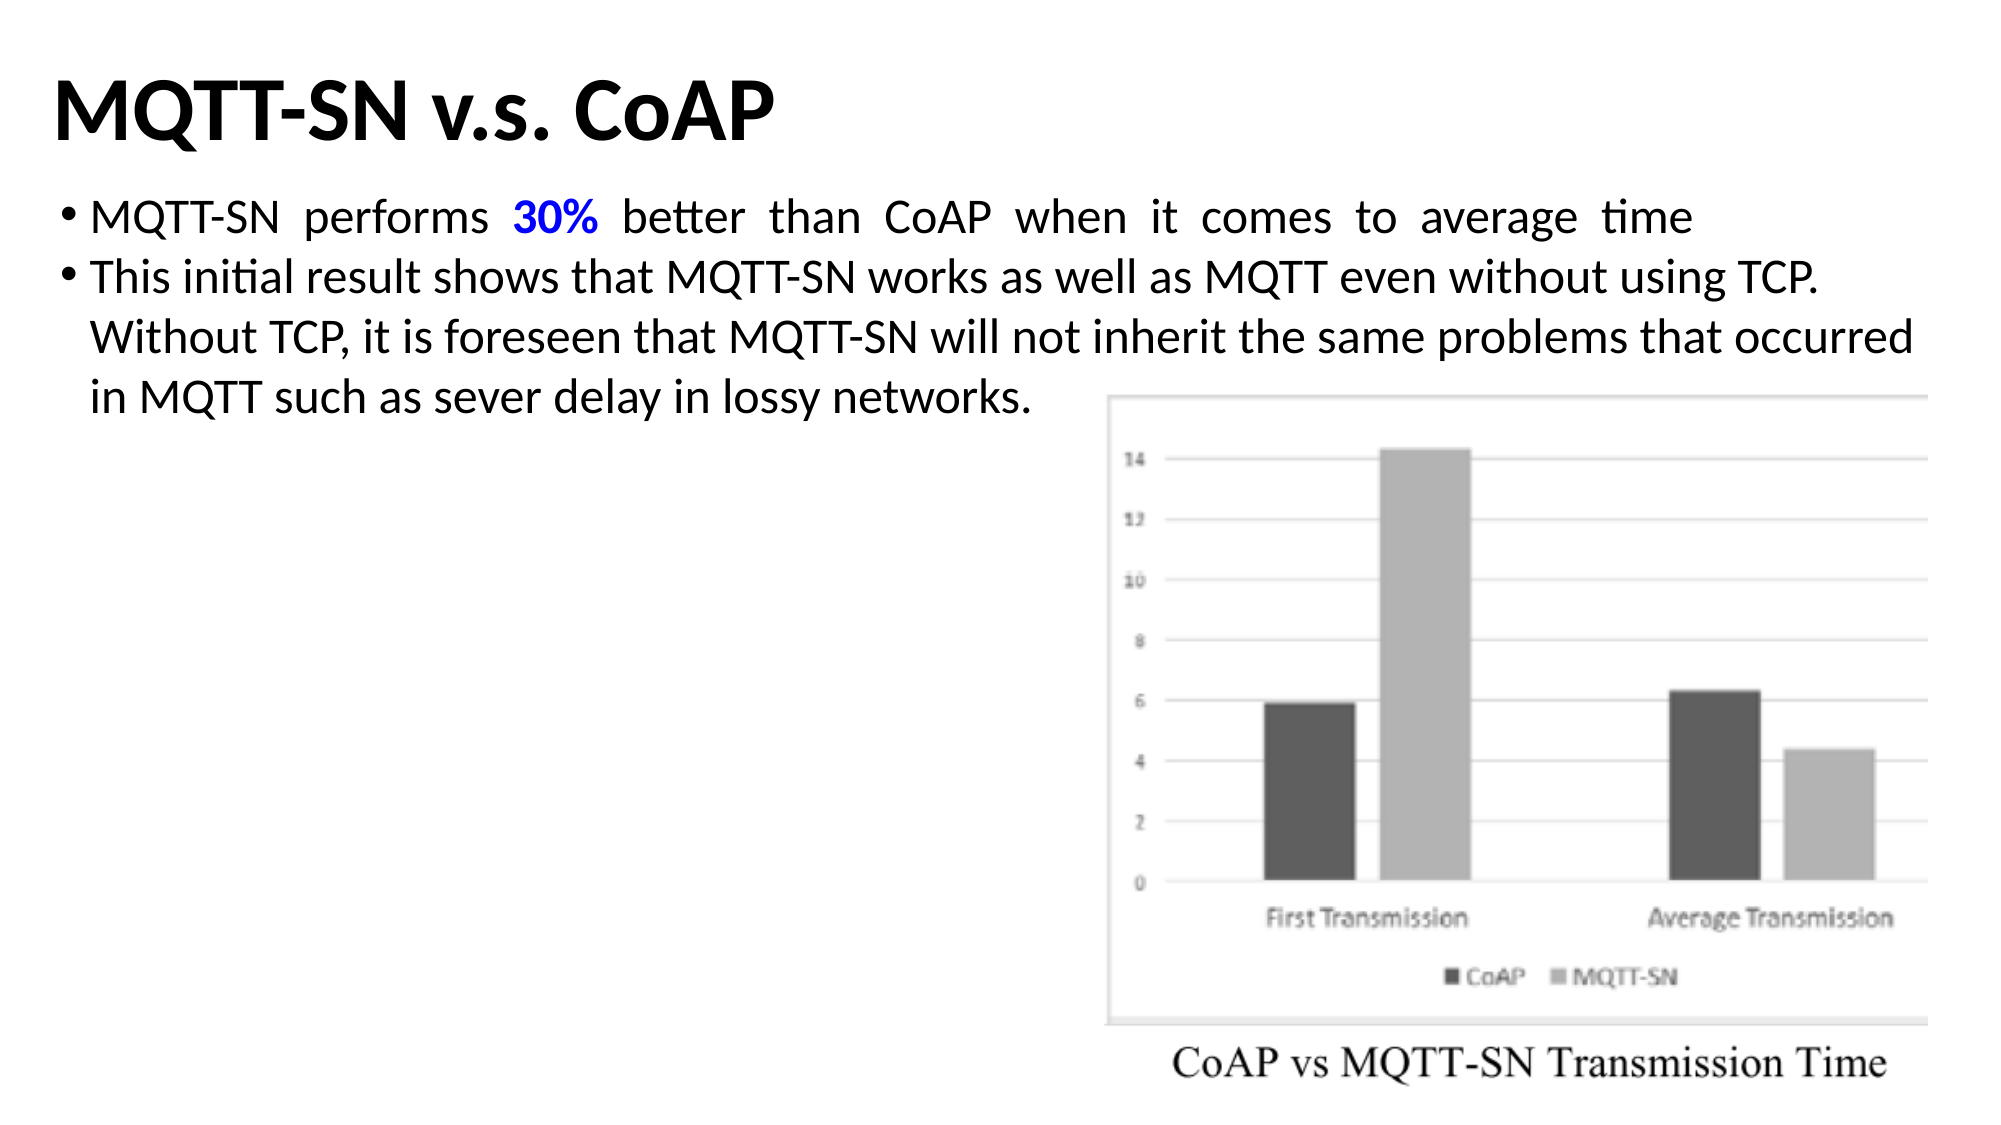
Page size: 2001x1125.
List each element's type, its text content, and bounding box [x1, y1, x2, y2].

text_box MQTT-SN performs 30% better than CoAP when it comes to average time This initial result shows that MQTT-SN works as well as MQTT even without using TCP. Without TCP, it is foreseen that MQTT-SN will not inherit the same problems that occurred in MQTT such as sever delay in lossy networks. [31, 175, 1963, 431]
picture [1100, 385, 1928, 1093]
title MQTT-SN v.s. CoAP [37, 32, 1969, 176]
